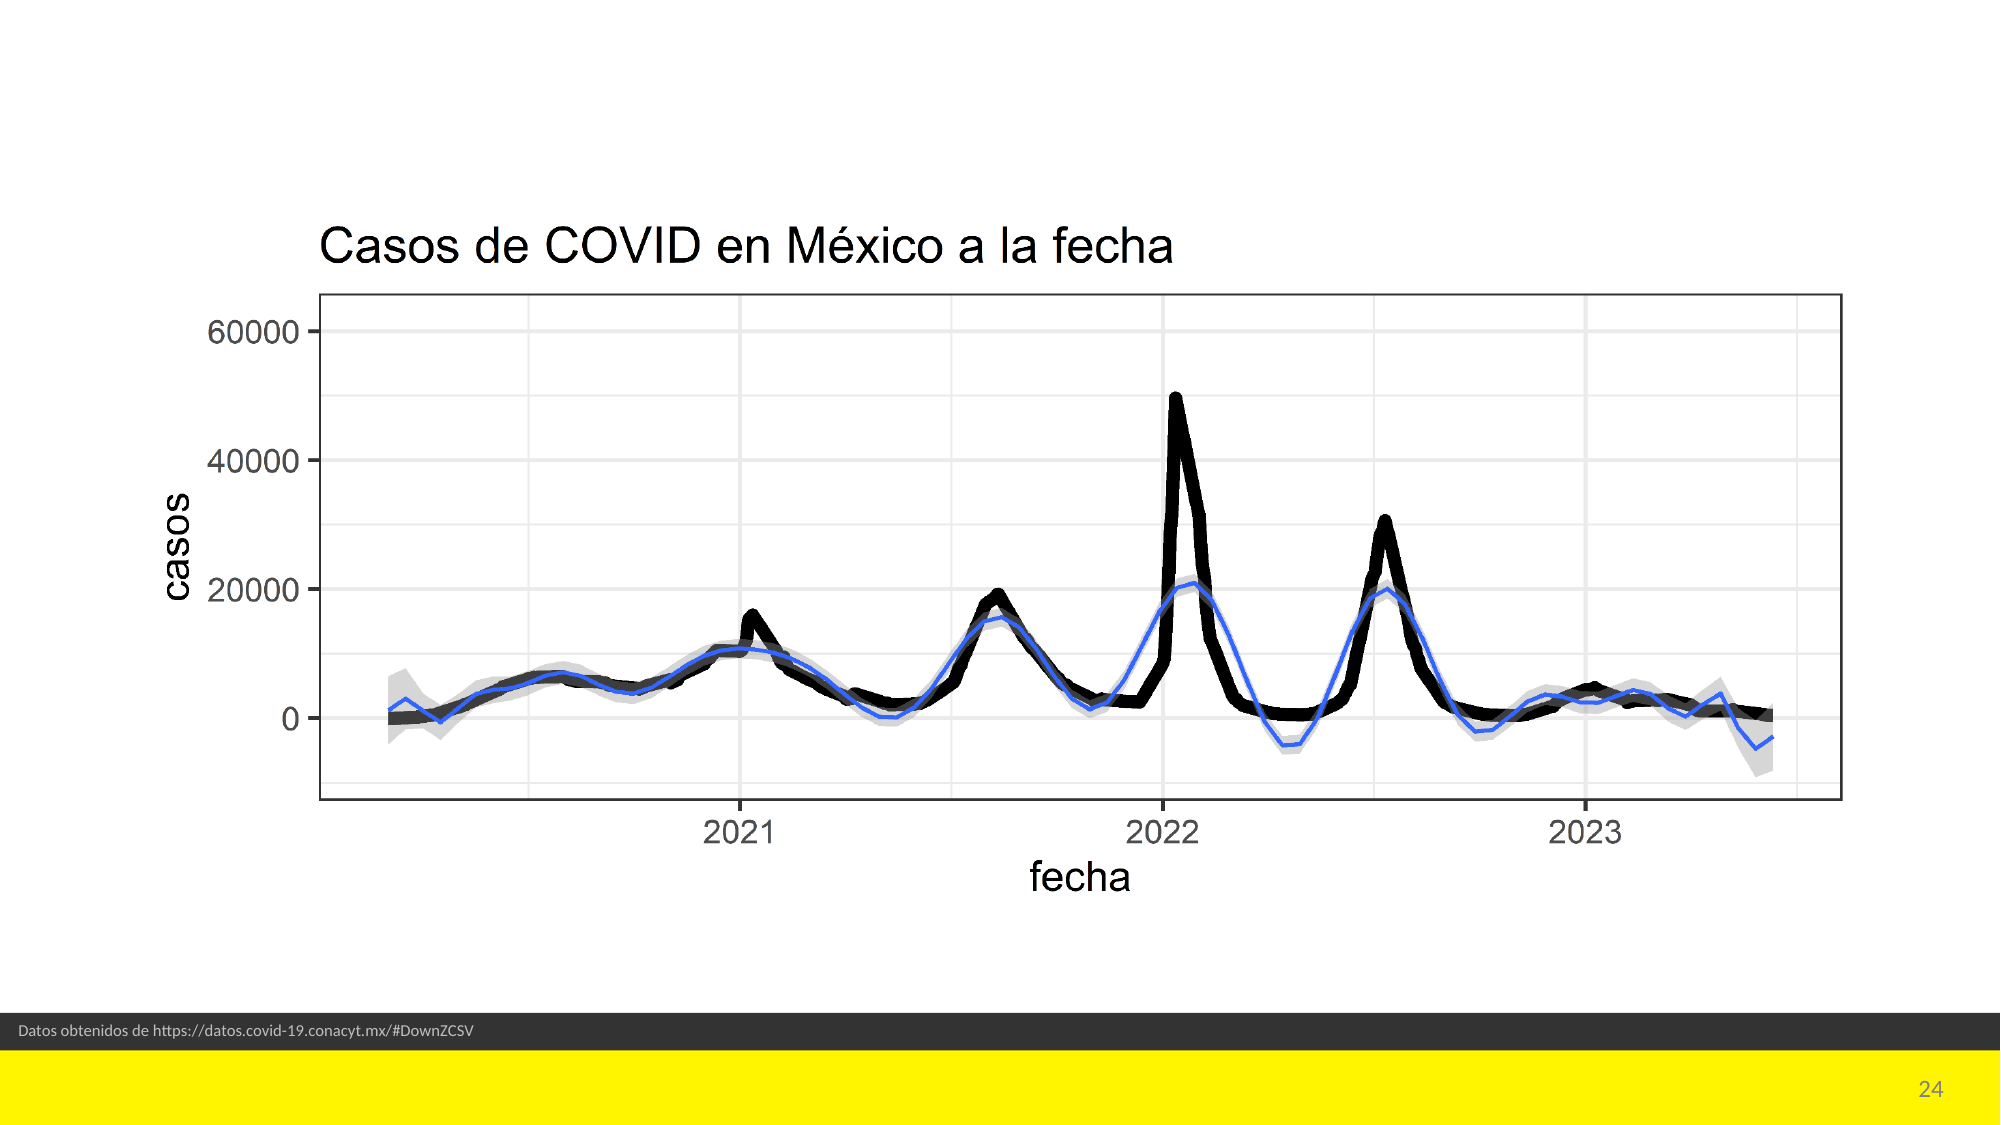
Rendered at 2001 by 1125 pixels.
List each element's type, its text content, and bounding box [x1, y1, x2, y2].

text_box Datos obtenidos de https://datos.covid-19.conacyt.mx/#DownZCSV [3, 1012, 490, 1048]
picture [137, 205, 1863, 920]
